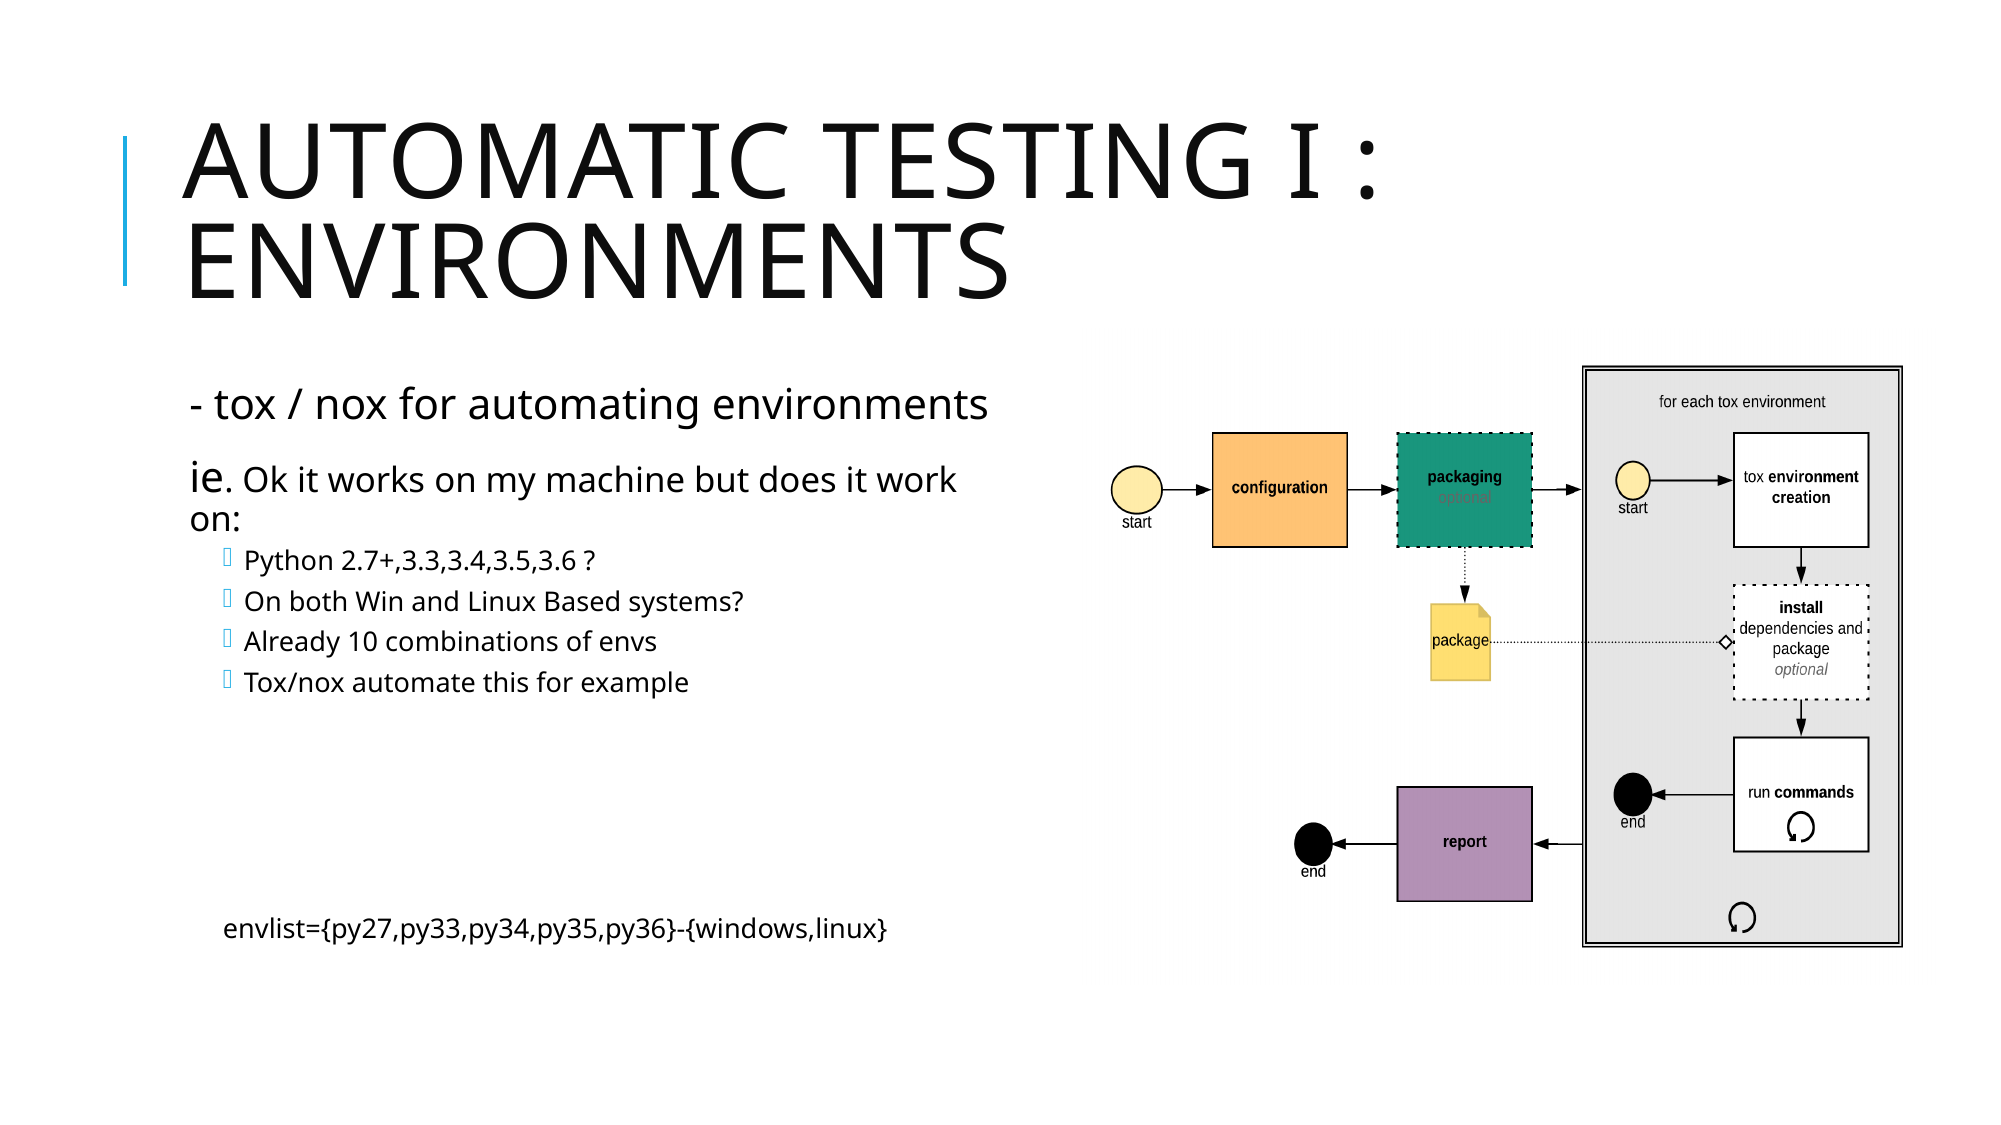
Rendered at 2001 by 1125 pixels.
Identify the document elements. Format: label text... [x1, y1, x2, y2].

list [1077, 328, 1936, 985]
text_box - tox / nox for automating environments ie. Ok it works on my machine but does it work on: Python 2.7+,3.3,3.4,3.5,3.6 ? On both Win and Linux Based systems? Already 10 combinations of envs Tox/nox automate this for example envlist={py27,py33,py34,py35,py36}-{windows,linux} [168, 374, 1007, 996]
title Automatic testing I : environments [168, 96, 1763, 342]
